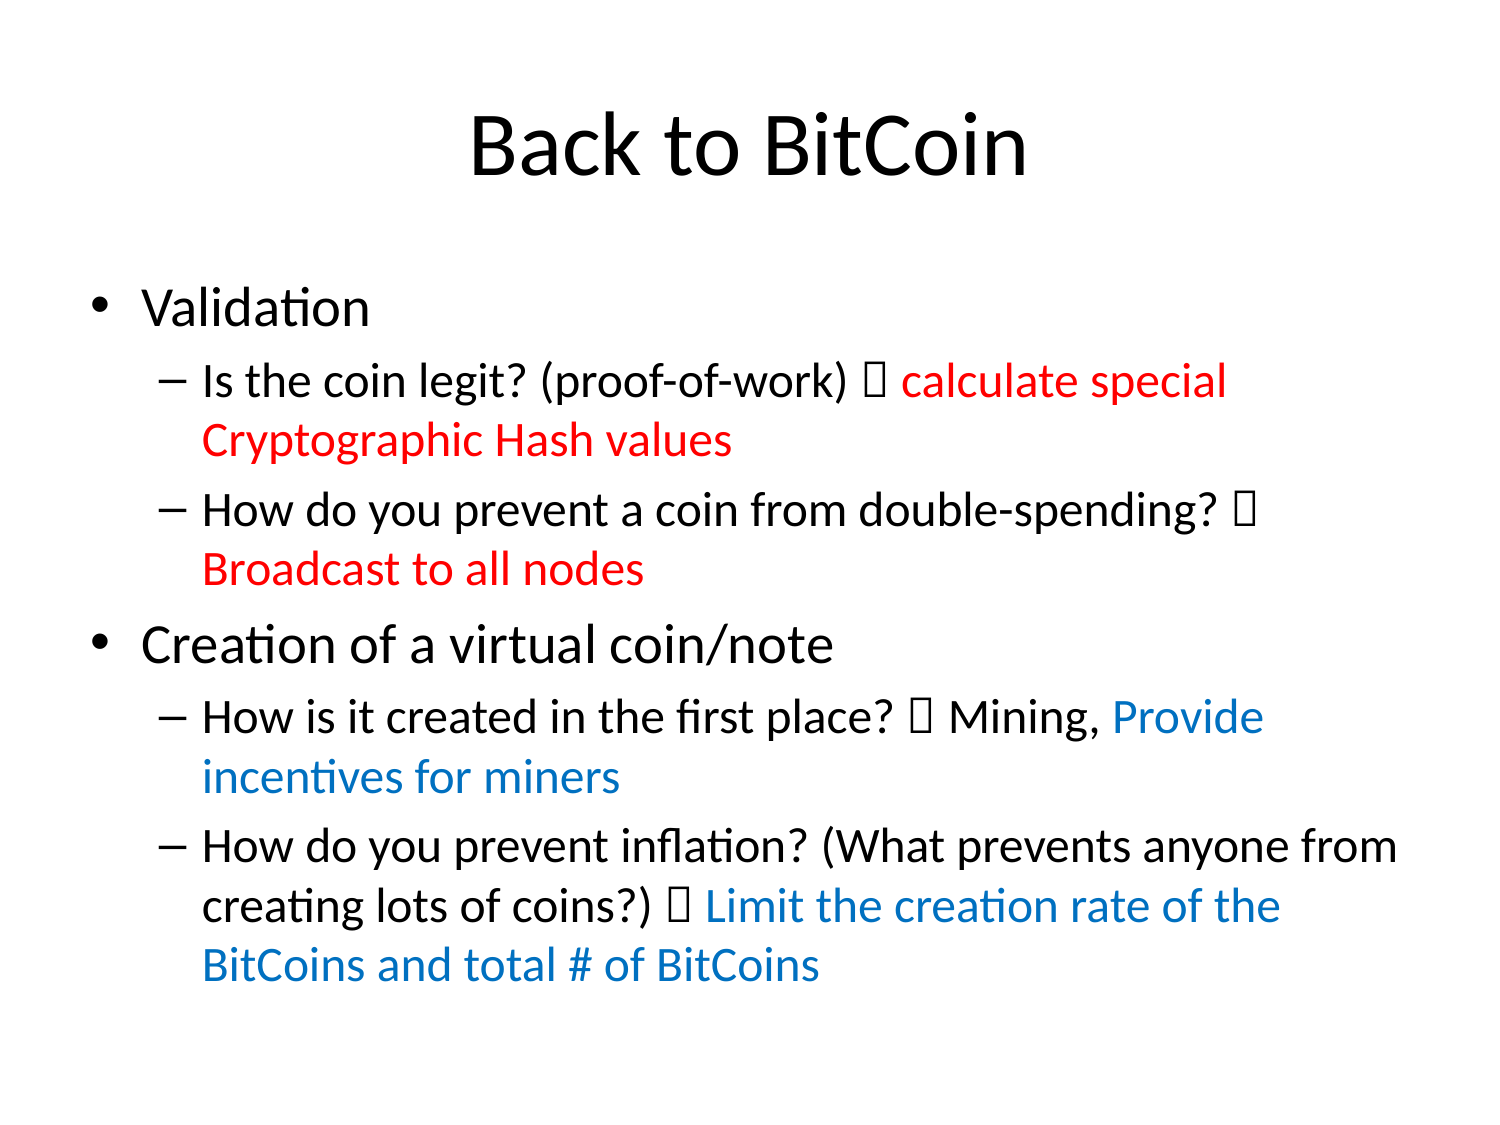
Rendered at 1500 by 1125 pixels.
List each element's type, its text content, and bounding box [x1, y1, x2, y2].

list Validation Is the coin legit? (proof-of-work)  calculate special Cryptographic Hash values How do you prevent a coin from double-spending?  Broadcast to all nodes Creation of a virtual coin/note How is it created in the first place?  Mining, Provide incentives for miners How do you prevent inflation? (What prevents anyone from creating lots of coins?)  Limit the creation rate of the BitCoins and total # of BitCoins [75, 262, 1425, 1005]
title Back to BitCoin [75, 45, 1425, 233]
